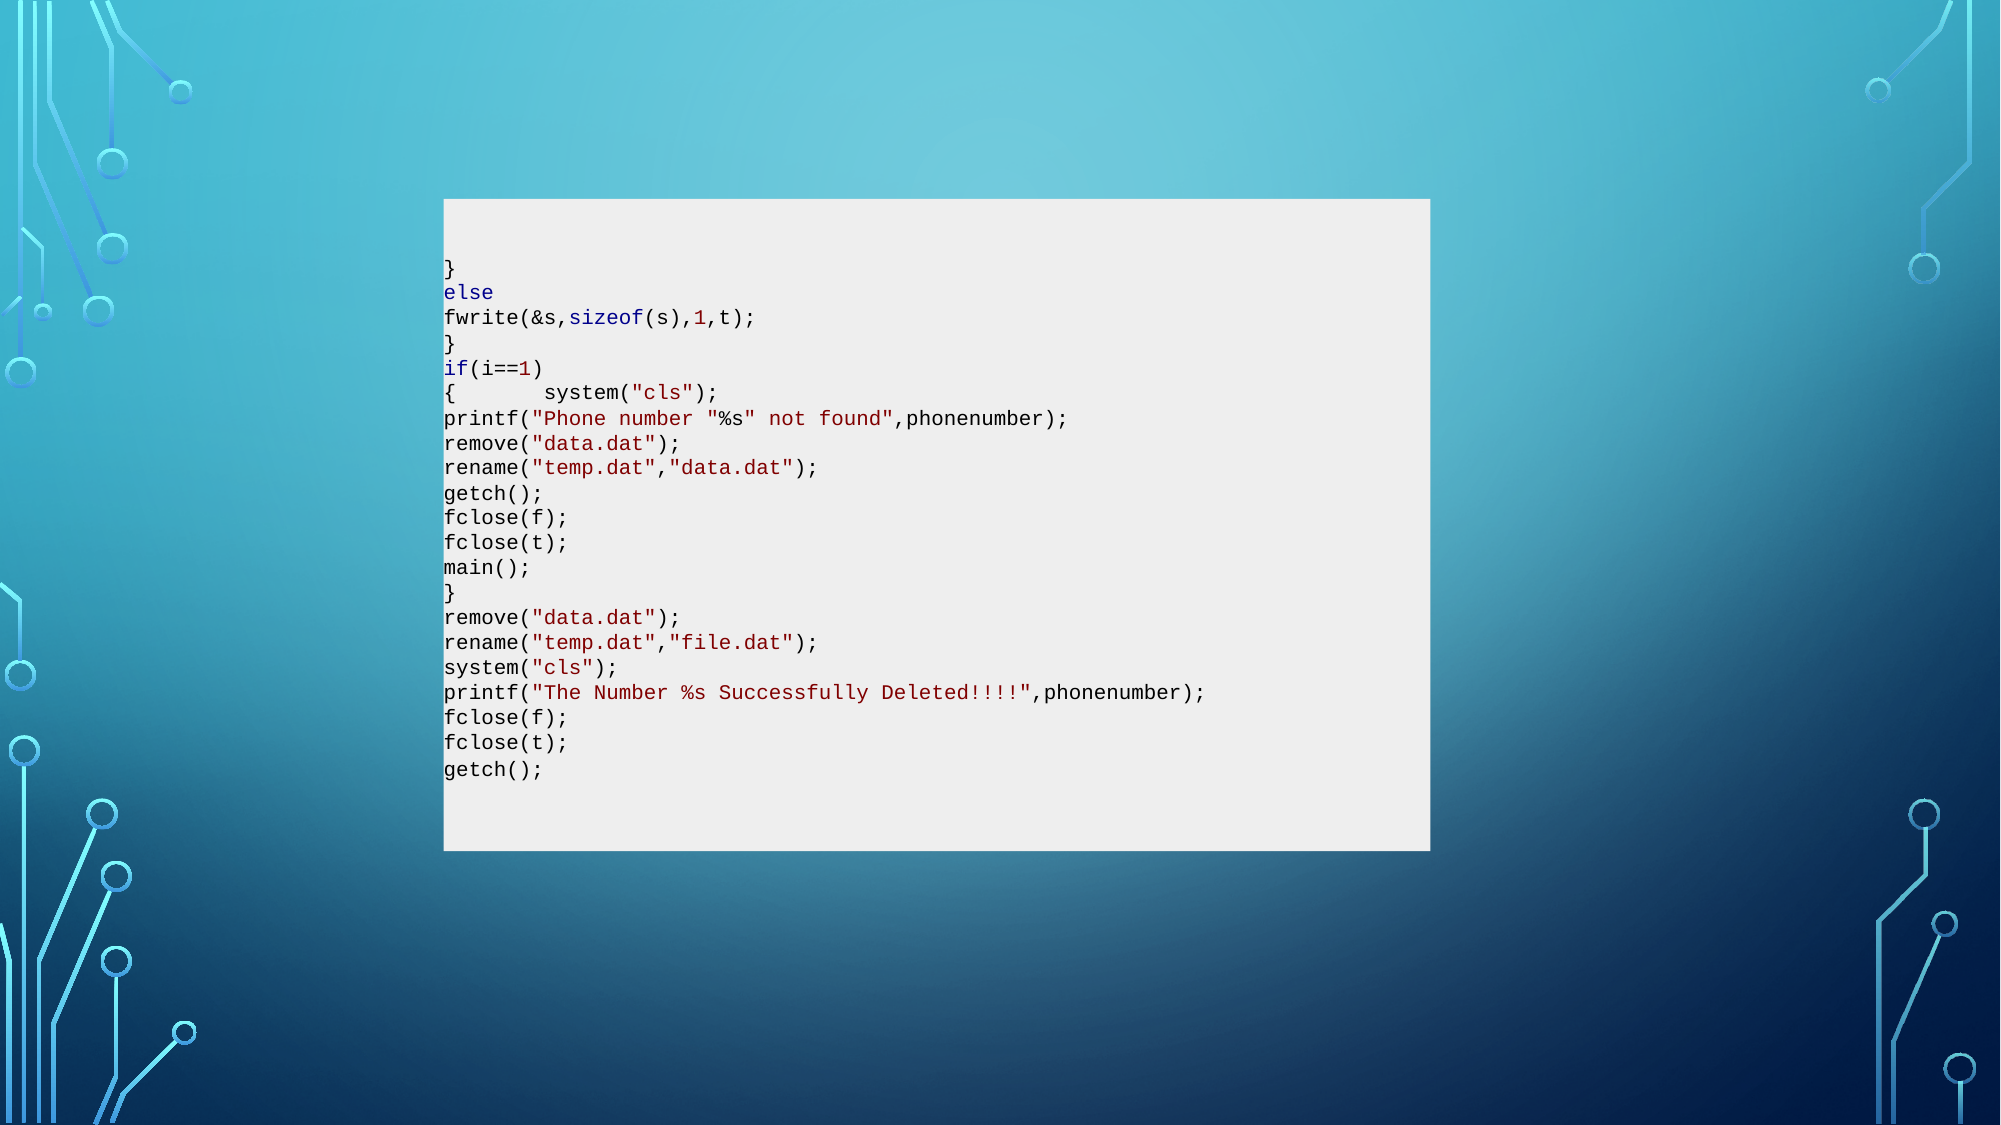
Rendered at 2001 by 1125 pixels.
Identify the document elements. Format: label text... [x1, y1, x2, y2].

list } else fwrite(&s,sizeof(s),1,t); } if(i==1) { system("cls"); printf("Phone number "%s" not found",phonenumber); remove("data.dat"); rename("temp.dat","data.dat"); getch(); fclose(f); fclose(t); main(); } remove("data.dat"); rename("temp.dat","file.dat"); system("cls"); printf("The Number %s Successfully Deleted!!!!",phonenumber); fclose(f); fclose(t); getch(); [443, 198, 1431, 852]
